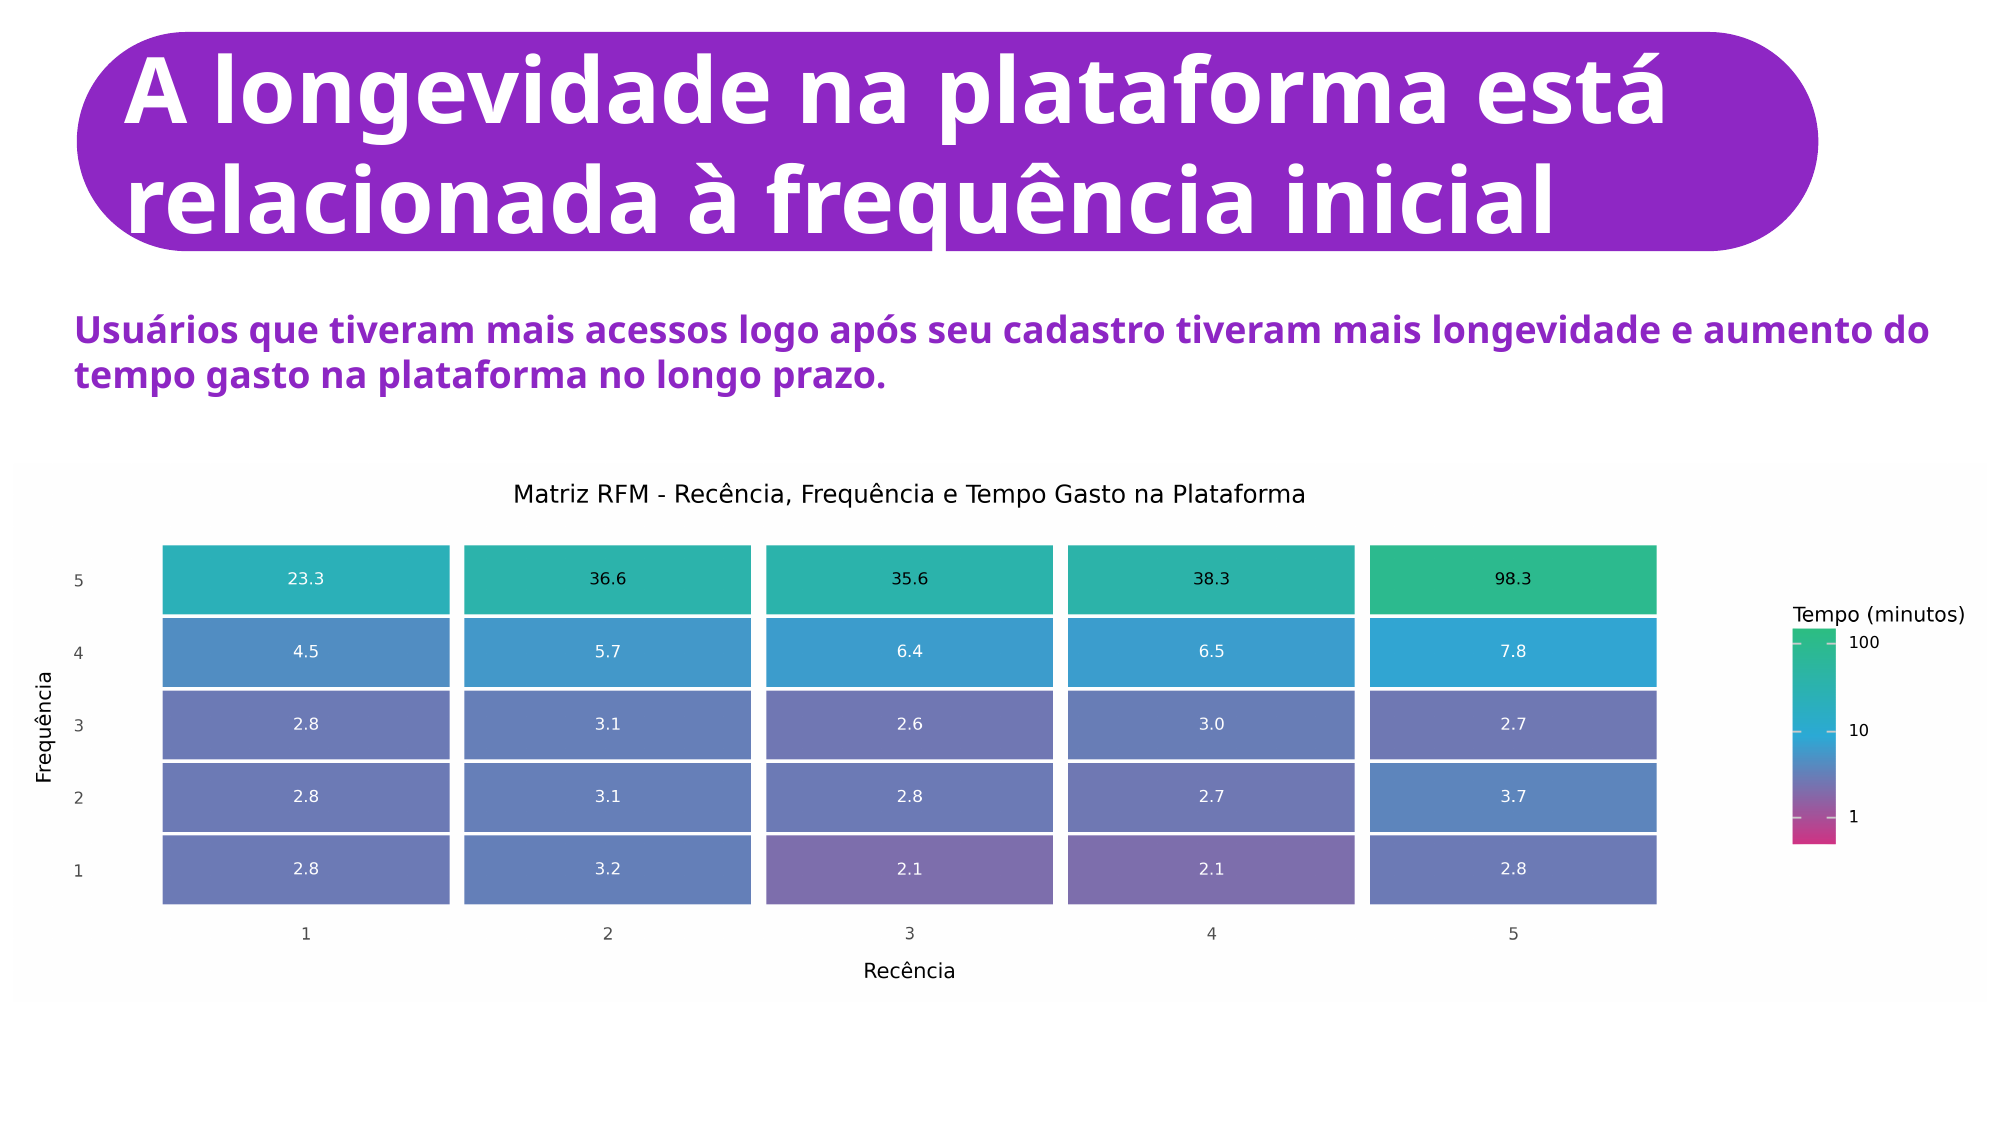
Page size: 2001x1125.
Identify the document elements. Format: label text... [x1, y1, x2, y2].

text_box A longevidade na plataforma está relacionada à frequência inicial [76, 31, 1819, 252]
text_box Usuários que tiveram mais acessos logo após seu cadastro tiveram mais longevidade e aumento do tempo gasto na plataforma no longo prazo. [59, 298, 1957, 403]
picture [12, 462, 1987, 1002]
